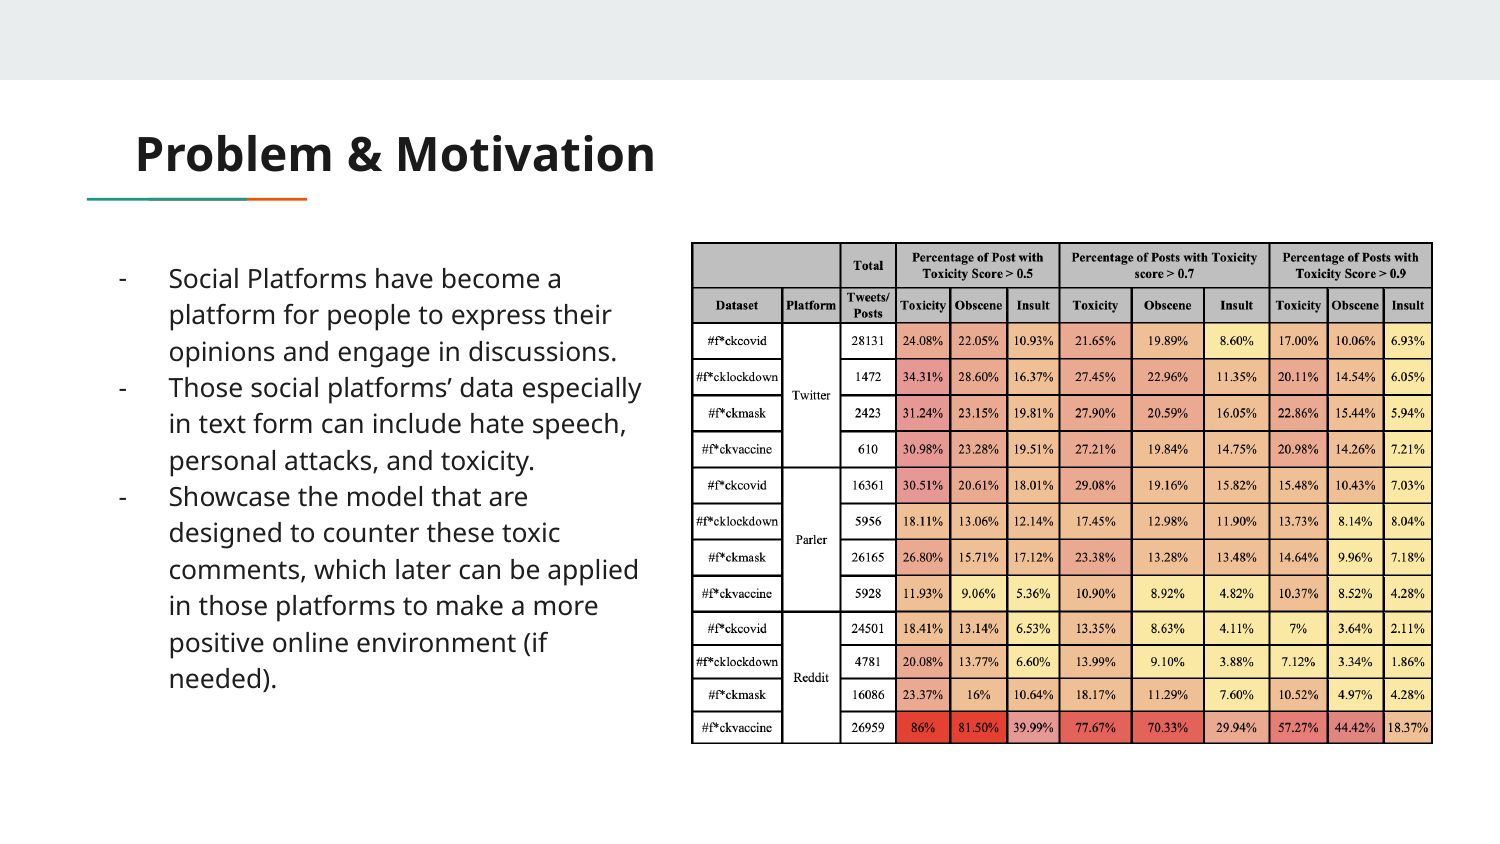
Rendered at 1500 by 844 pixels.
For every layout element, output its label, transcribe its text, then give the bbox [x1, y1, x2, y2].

title Problem & Motivation [119, 109, 1381, 197]
list Social Platforms have become a platform for people to express their opinions and engage in discussions. Those social platforms’ data especially in text form can include hate speech, personal attacks, and toxicity. Showcase the model that are designed to counter these toxic comments, which later can be applied in those platforms to make a more positive online environment (if needed). [80, 242, 665, 744]
picture [690, 241, 1433, 744]
